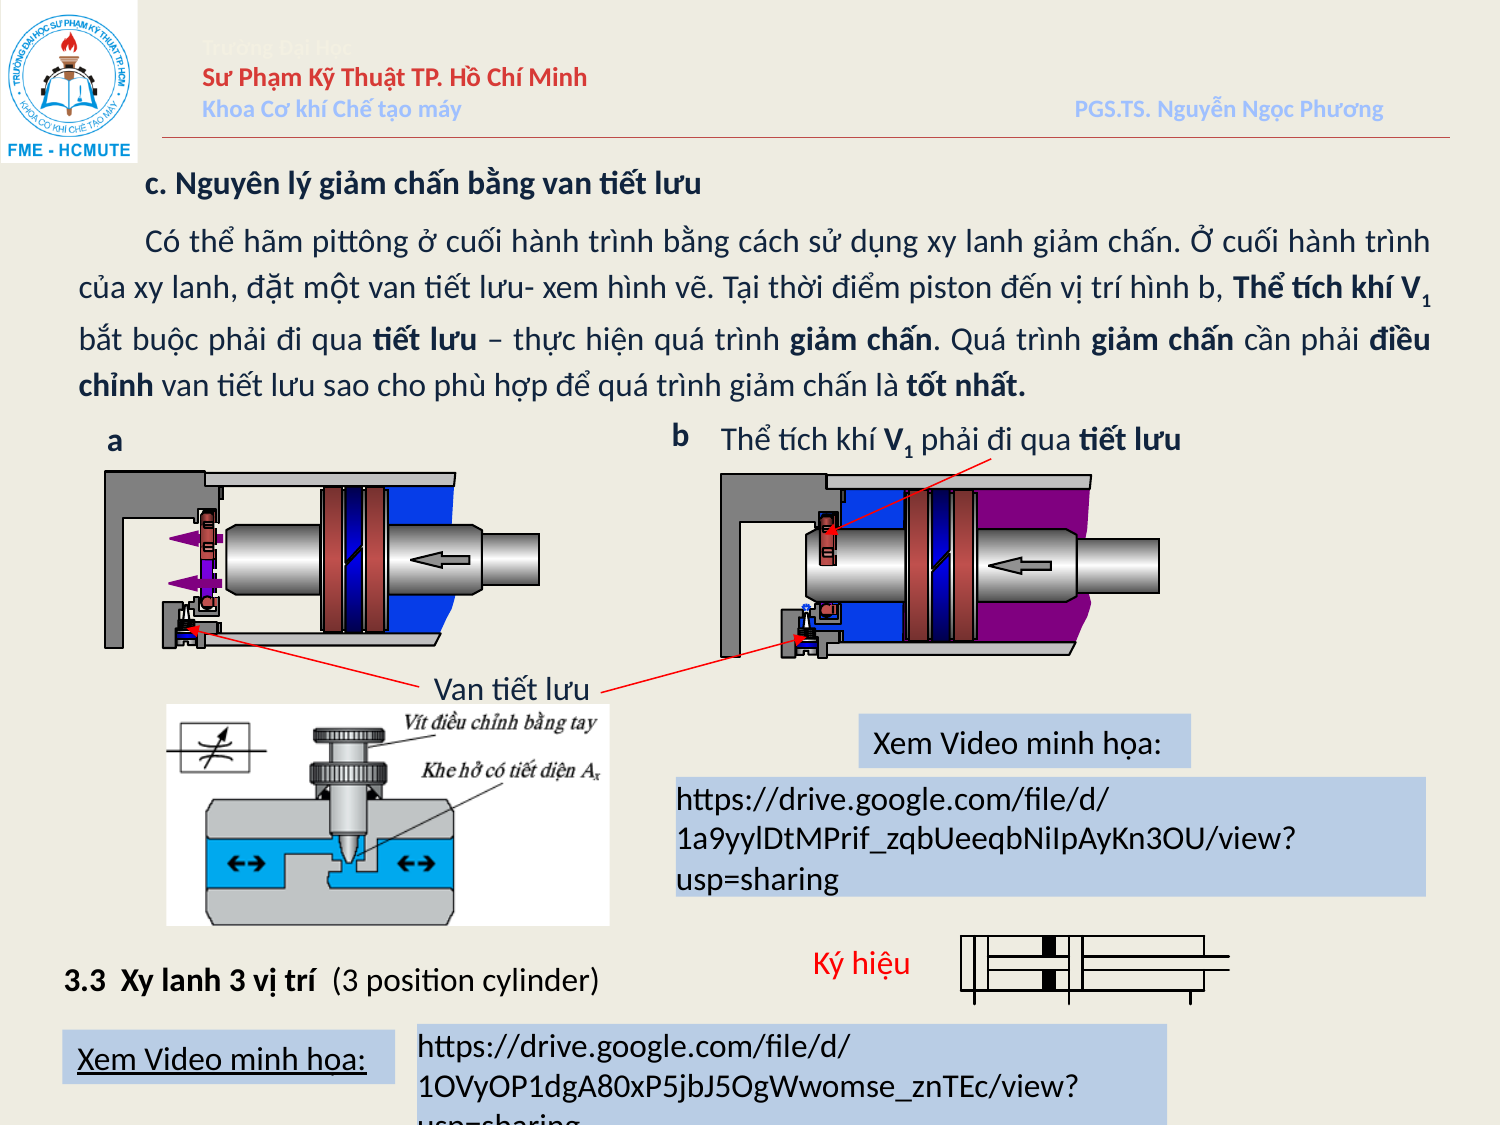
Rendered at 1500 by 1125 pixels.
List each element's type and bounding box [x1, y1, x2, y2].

text_box [49, 132, 1446, 1105]
picture [0, 0, 138, 163]
